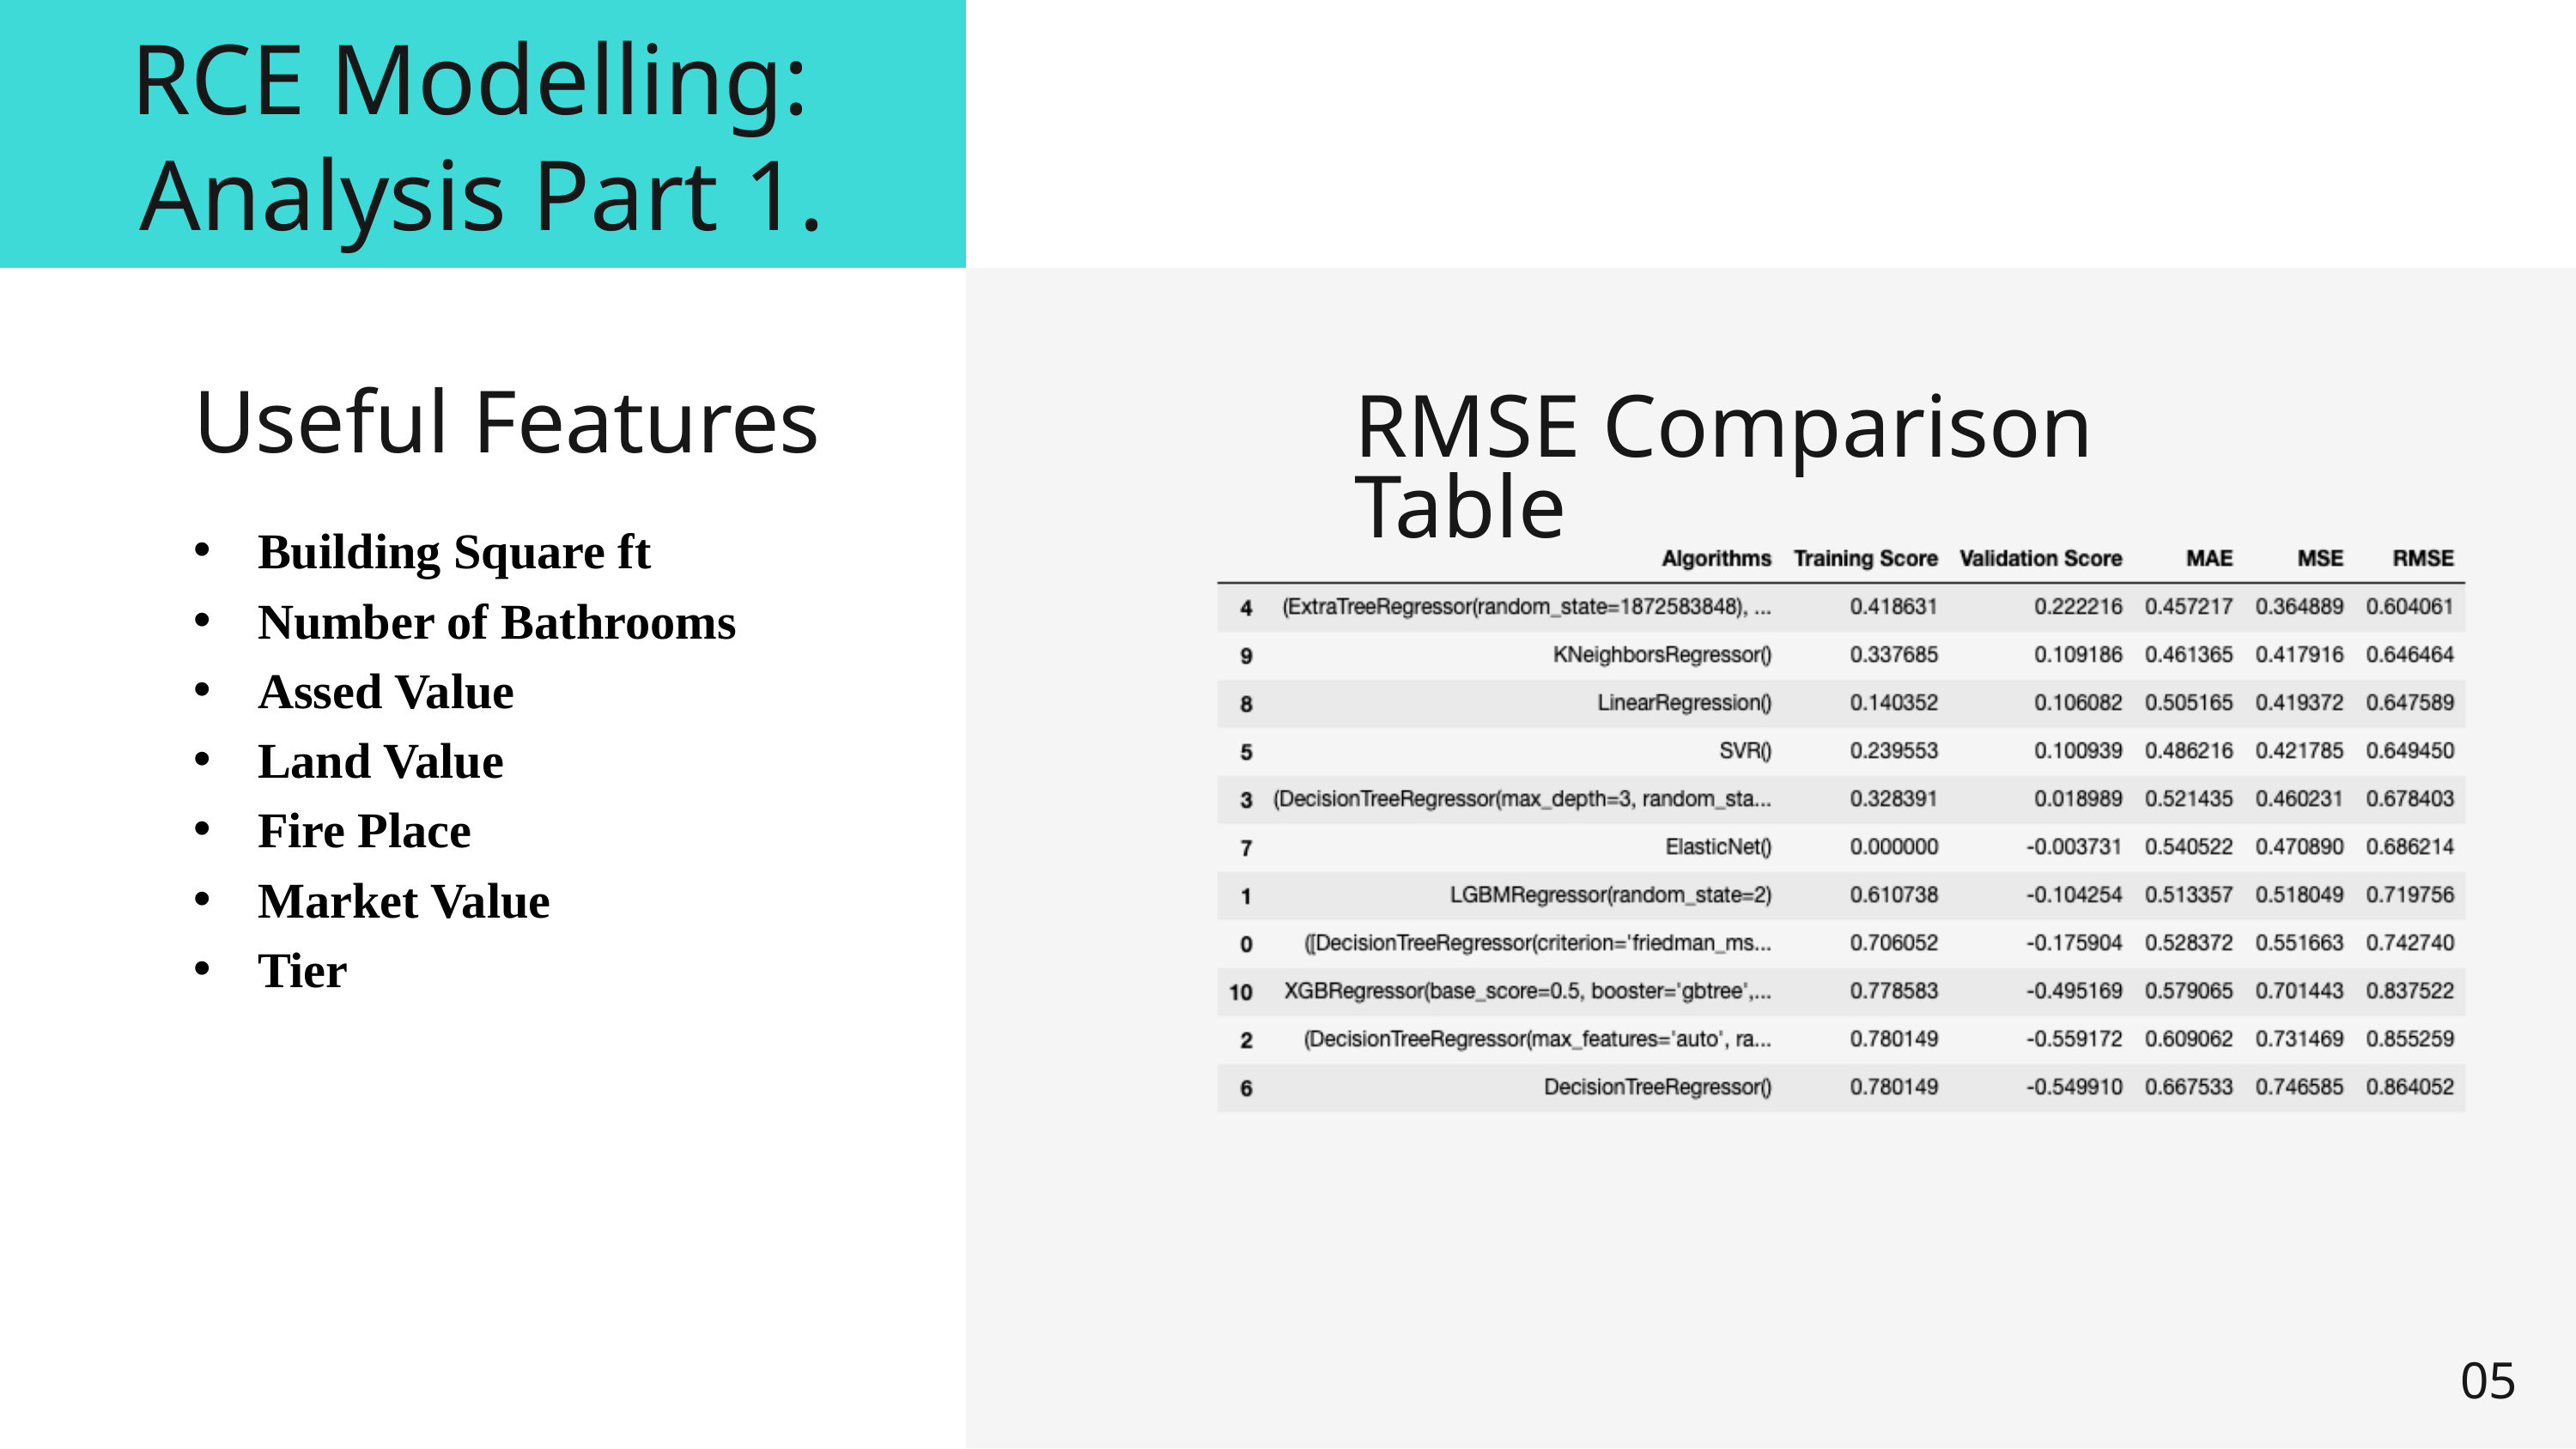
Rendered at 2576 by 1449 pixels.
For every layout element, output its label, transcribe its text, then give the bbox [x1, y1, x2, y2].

picture [1201, 520, 2480, 1132]
text_box [0, 0, 966, 268]
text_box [192, 390, 861, 1066]
text_box RCE Modelling: Analysis Part 1. [40, 17, 925, 366]
text_box [965, 267, 2576, 1449]
